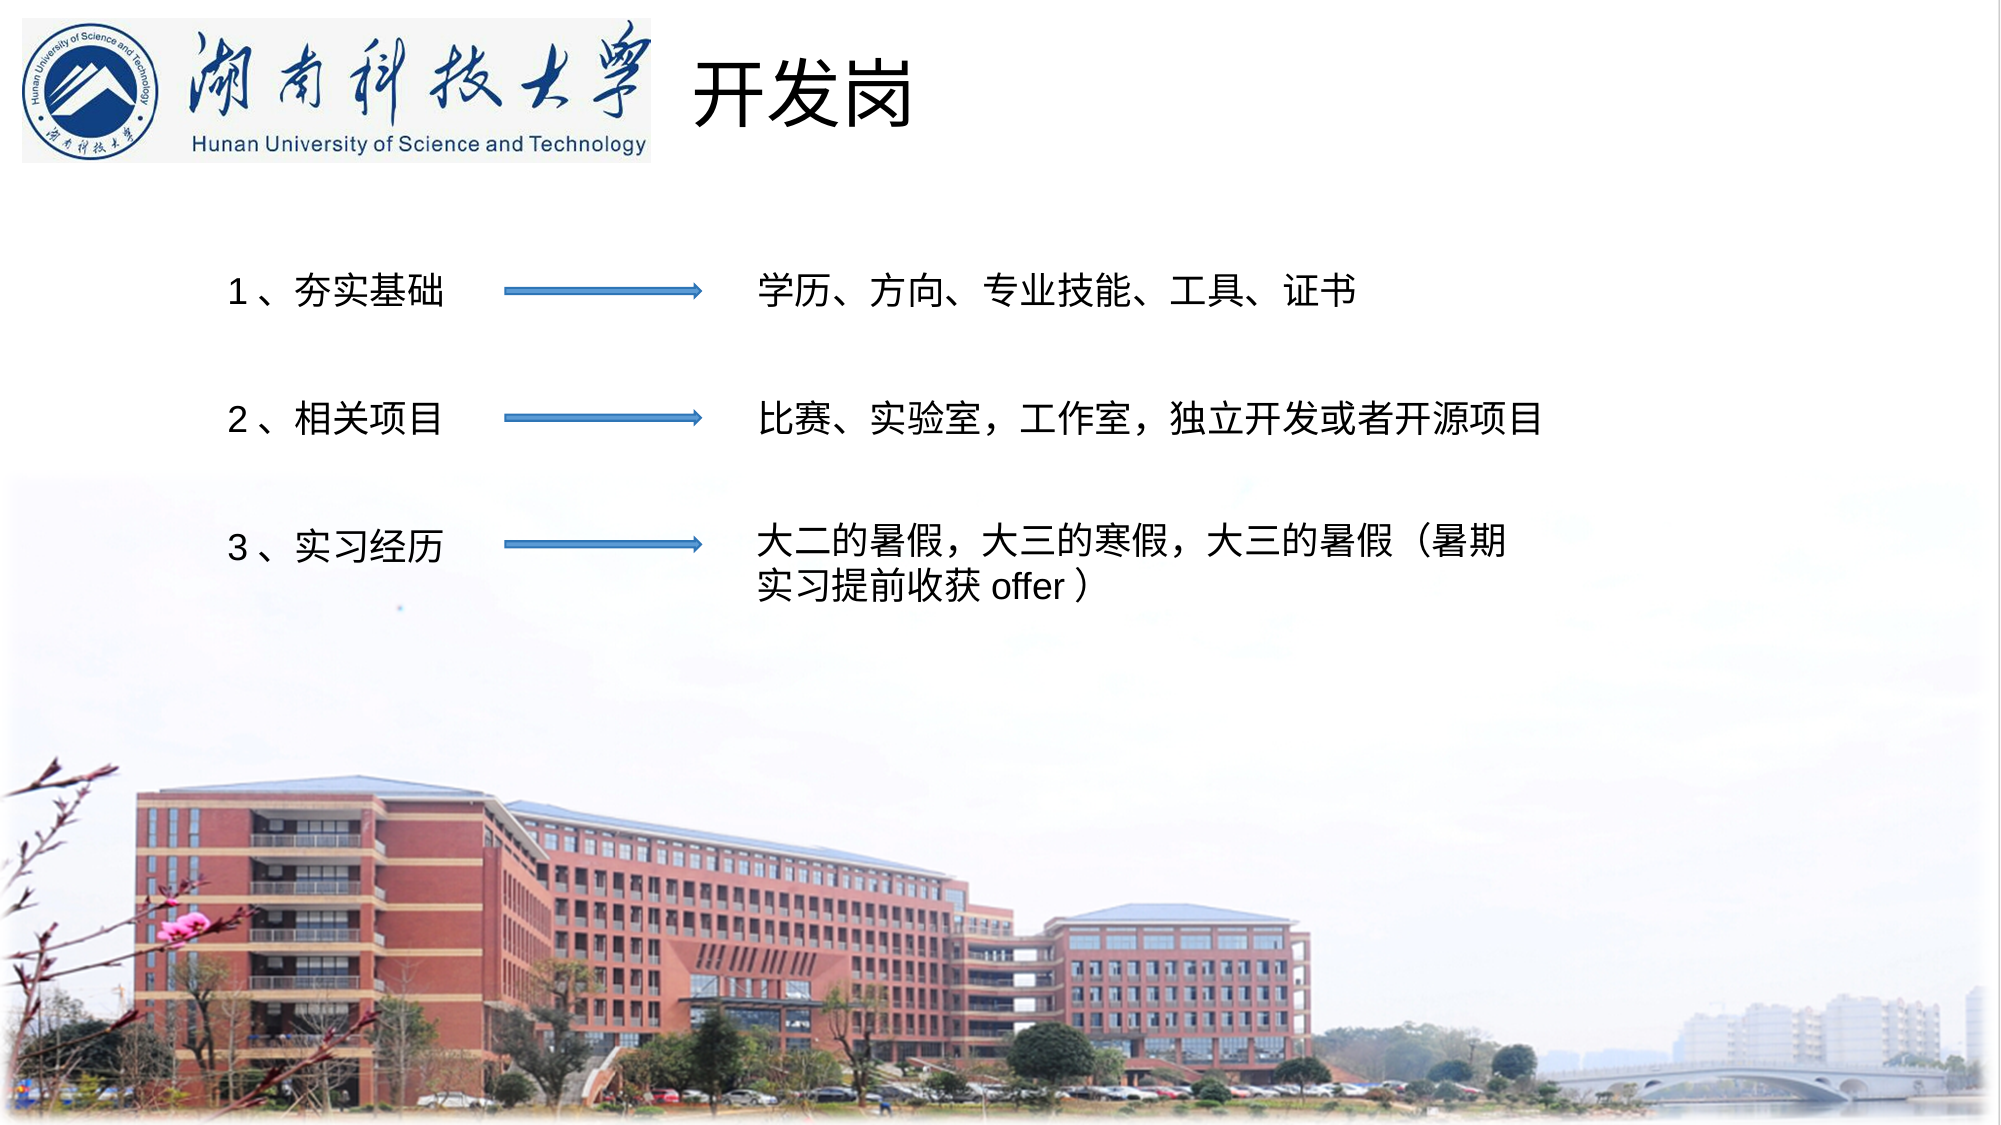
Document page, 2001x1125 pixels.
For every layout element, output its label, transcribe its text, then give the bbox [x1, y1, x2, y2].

text_box 3、实习经历 [212, 515, 488, 576]
text_box [504, 535, 703, 554]
text_box 2、相关项目 [212, 387, 477, 448]
text_box [504, 409, 703, 427]
text_box 比赛、实验室，工作室，独立开发或者开源项目 [742, 387, 1572, 448]
text_box 开发岗 [676, 39, 1175, 145]
text_box 学历、方向、专业技能、工具、证书 [742, 259, 1414, 320]
text_box [504, 282, 703, 300]
text_box 1、夯实基础 [212, 259, 477, 320]
text_box 大二的暑假，大三的寒假，大三的暑假（暑期实习提前收获offer） [742, 509, 1538, 615]
picture [0, 0, 2001, 1125]
